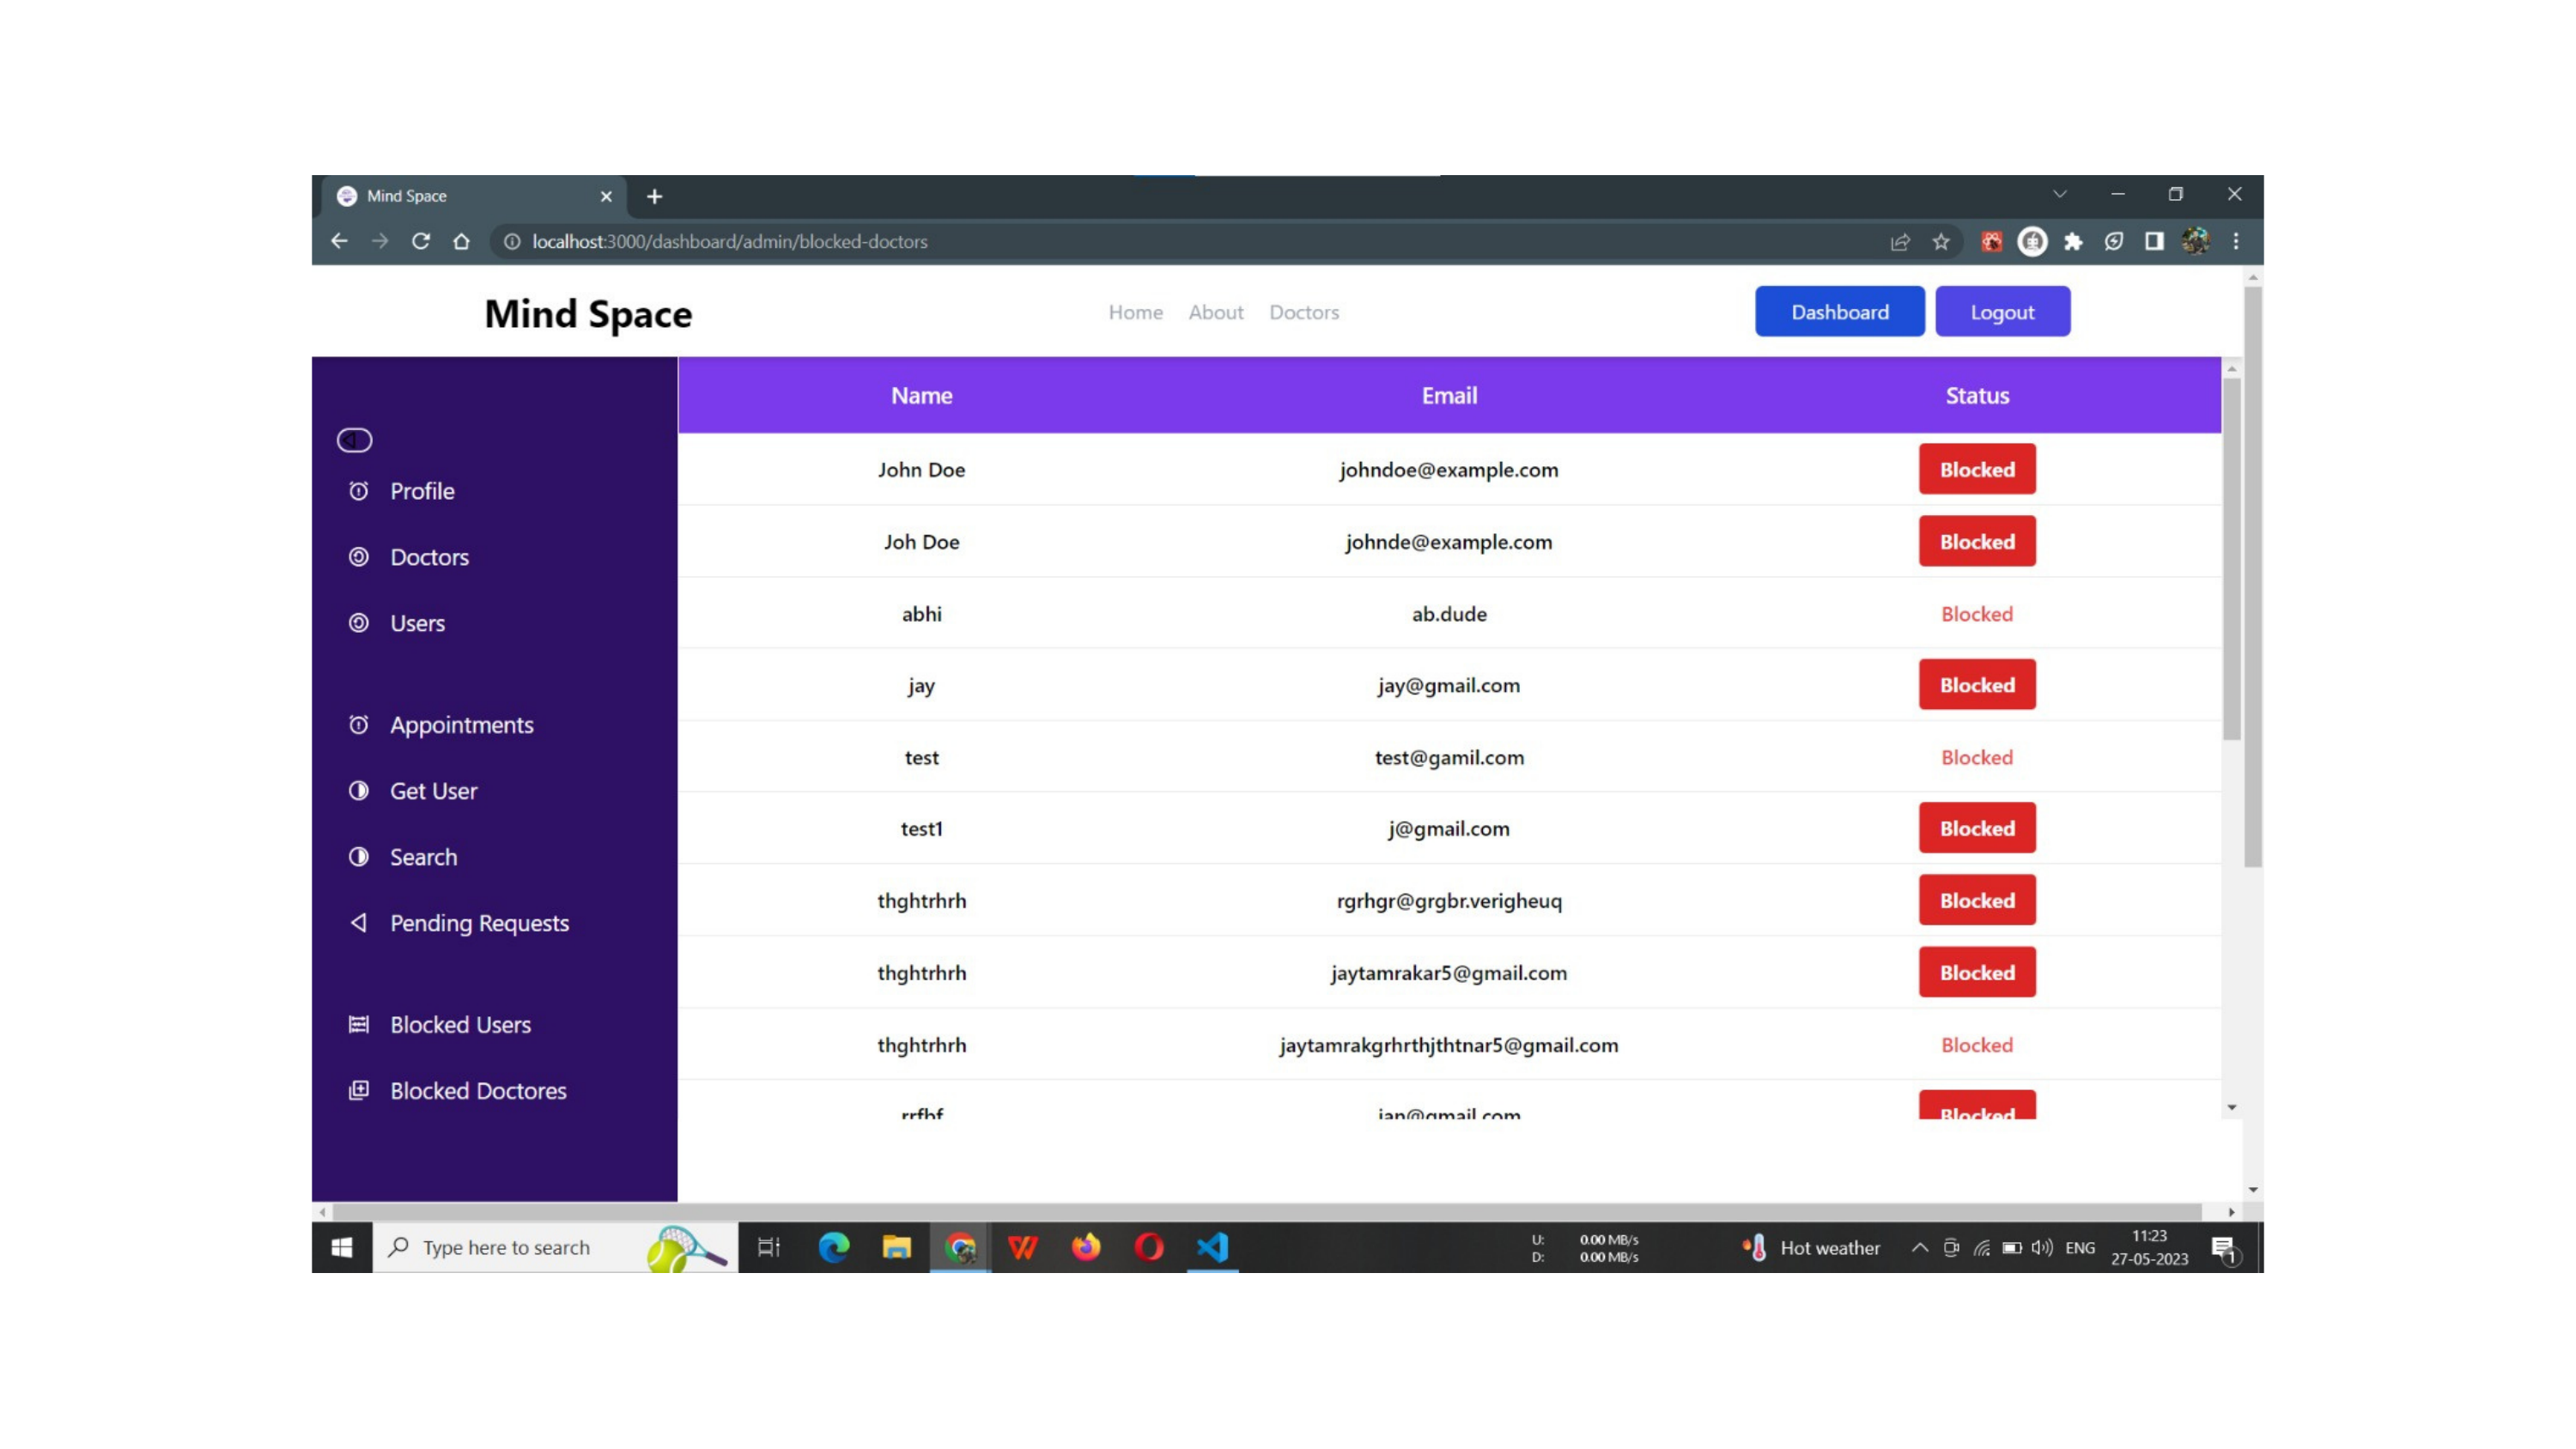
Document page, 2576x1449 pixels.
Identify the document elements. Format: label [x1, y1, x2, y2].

text_box [312, 175, 2264, 1273]
